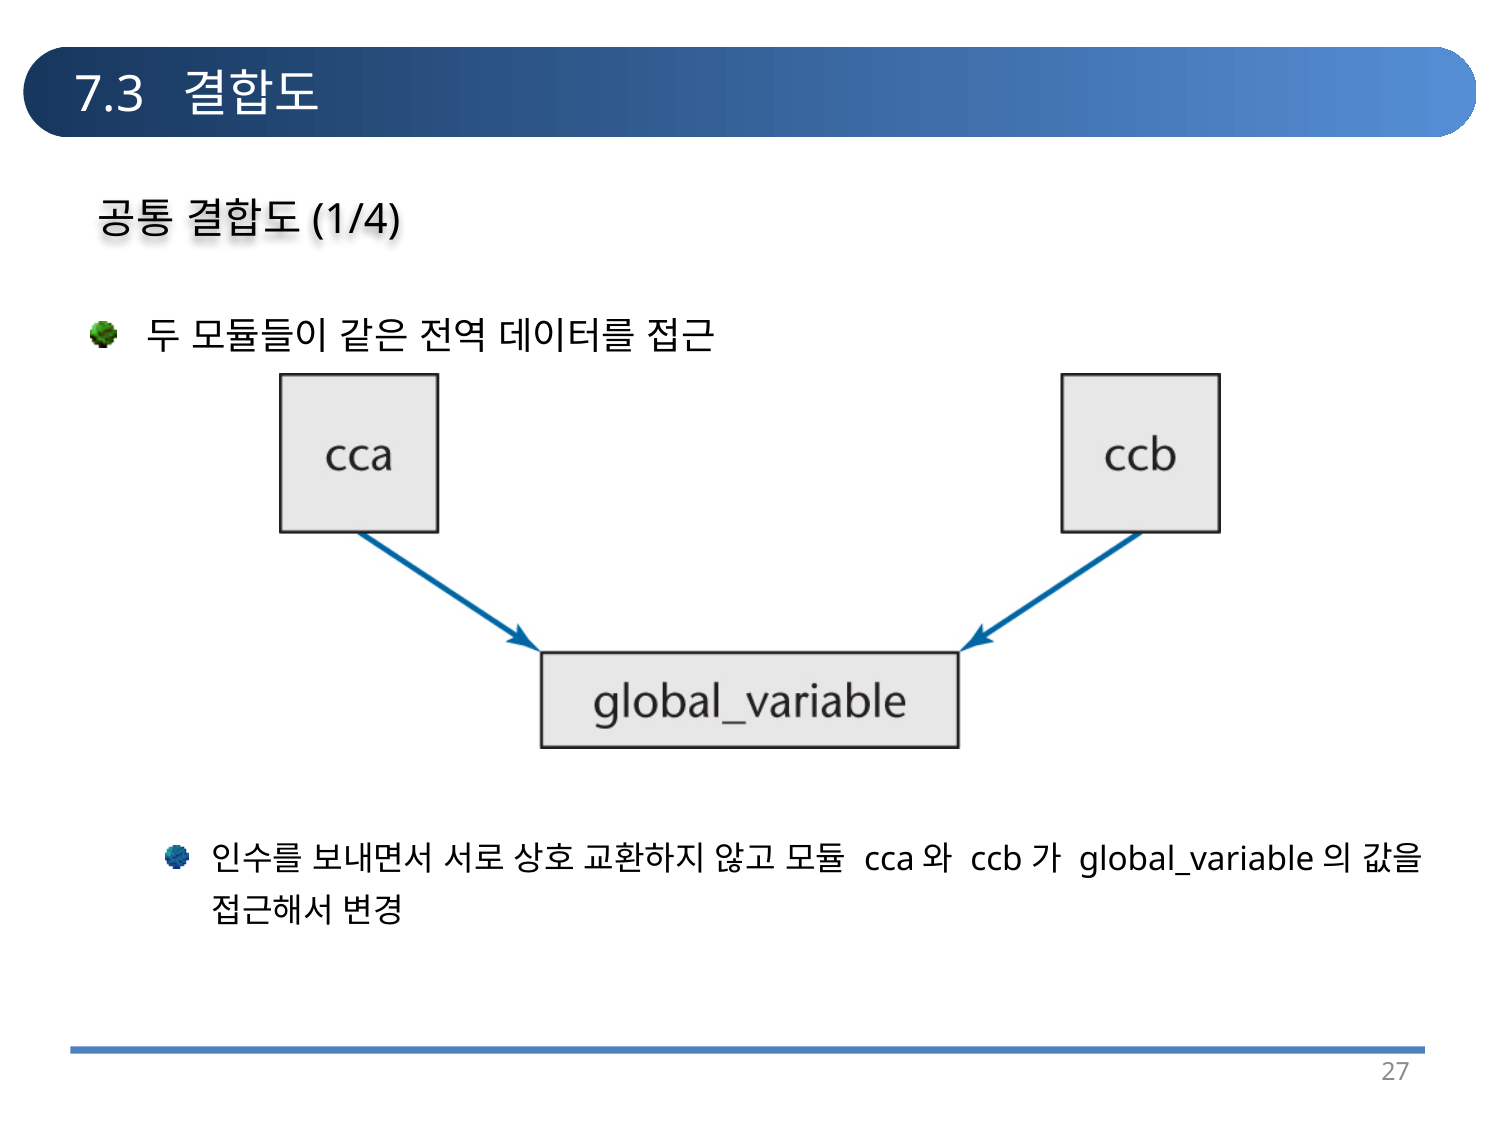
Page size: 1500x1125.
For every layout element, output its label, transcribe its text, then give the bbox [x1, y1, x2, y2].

list 두 모듈들이 같은 전역 데이터를 접근 인수를 보내면서 서로 상호 교환하지 않고 모듈 cca와 ccb가 global_variable의 값을 접근해서 변경 [74, 290, 1471, 1006]
slide_number 27 [1074, 1042, 1425, 1103]
picture [279, 373, 1221, 749]
picture [165, 845, 189, 869]
list 공통 결합도(1/4) [60, 180, 438, 255]
title 7.3 결합도 [59, 56, 1410, 126]
picture [90, 321, 117, 348]
